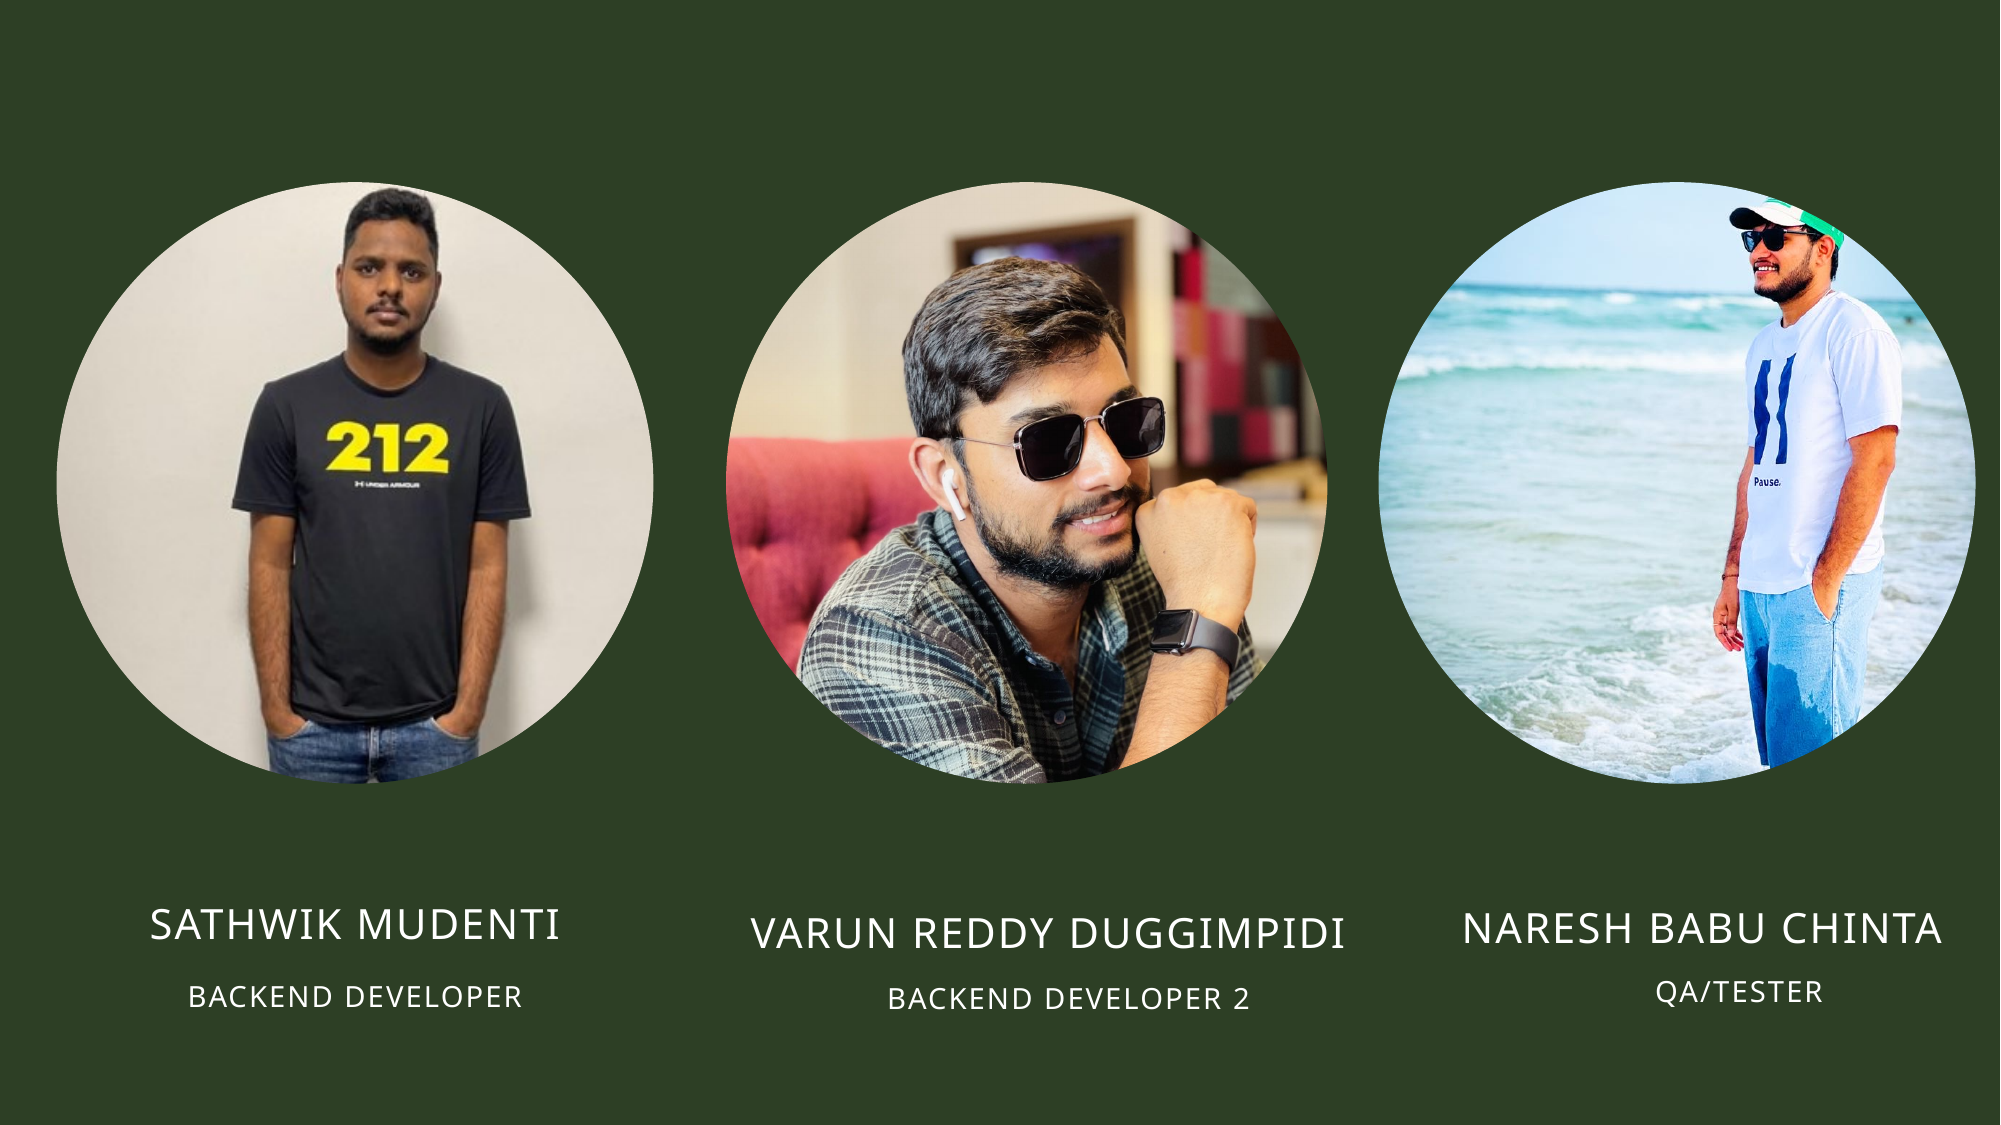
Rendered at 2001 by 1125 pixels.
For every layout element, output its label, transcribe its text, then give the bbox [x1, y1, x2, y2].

picture [725, 182, 1328, 784]
list VARUN REDDY DUGGIMPIDI [699, 882, 1397, 956]
list BACKEND DEVELOPER [163, 953, 547, 1027]
picture [56, 182, 654, 784]
list SATHWIK MUDENTI [129, 874, 580, 948]
list QA/TESTER [1547, 970, 1931, 1043]
text_box NARESH BABU CHINTA [1349, 873, 2000, 954]
list BACKEND DEVELOPER 2 [849, 955, 1279, 1028]
picture [1378, 182, 1976, 784]
